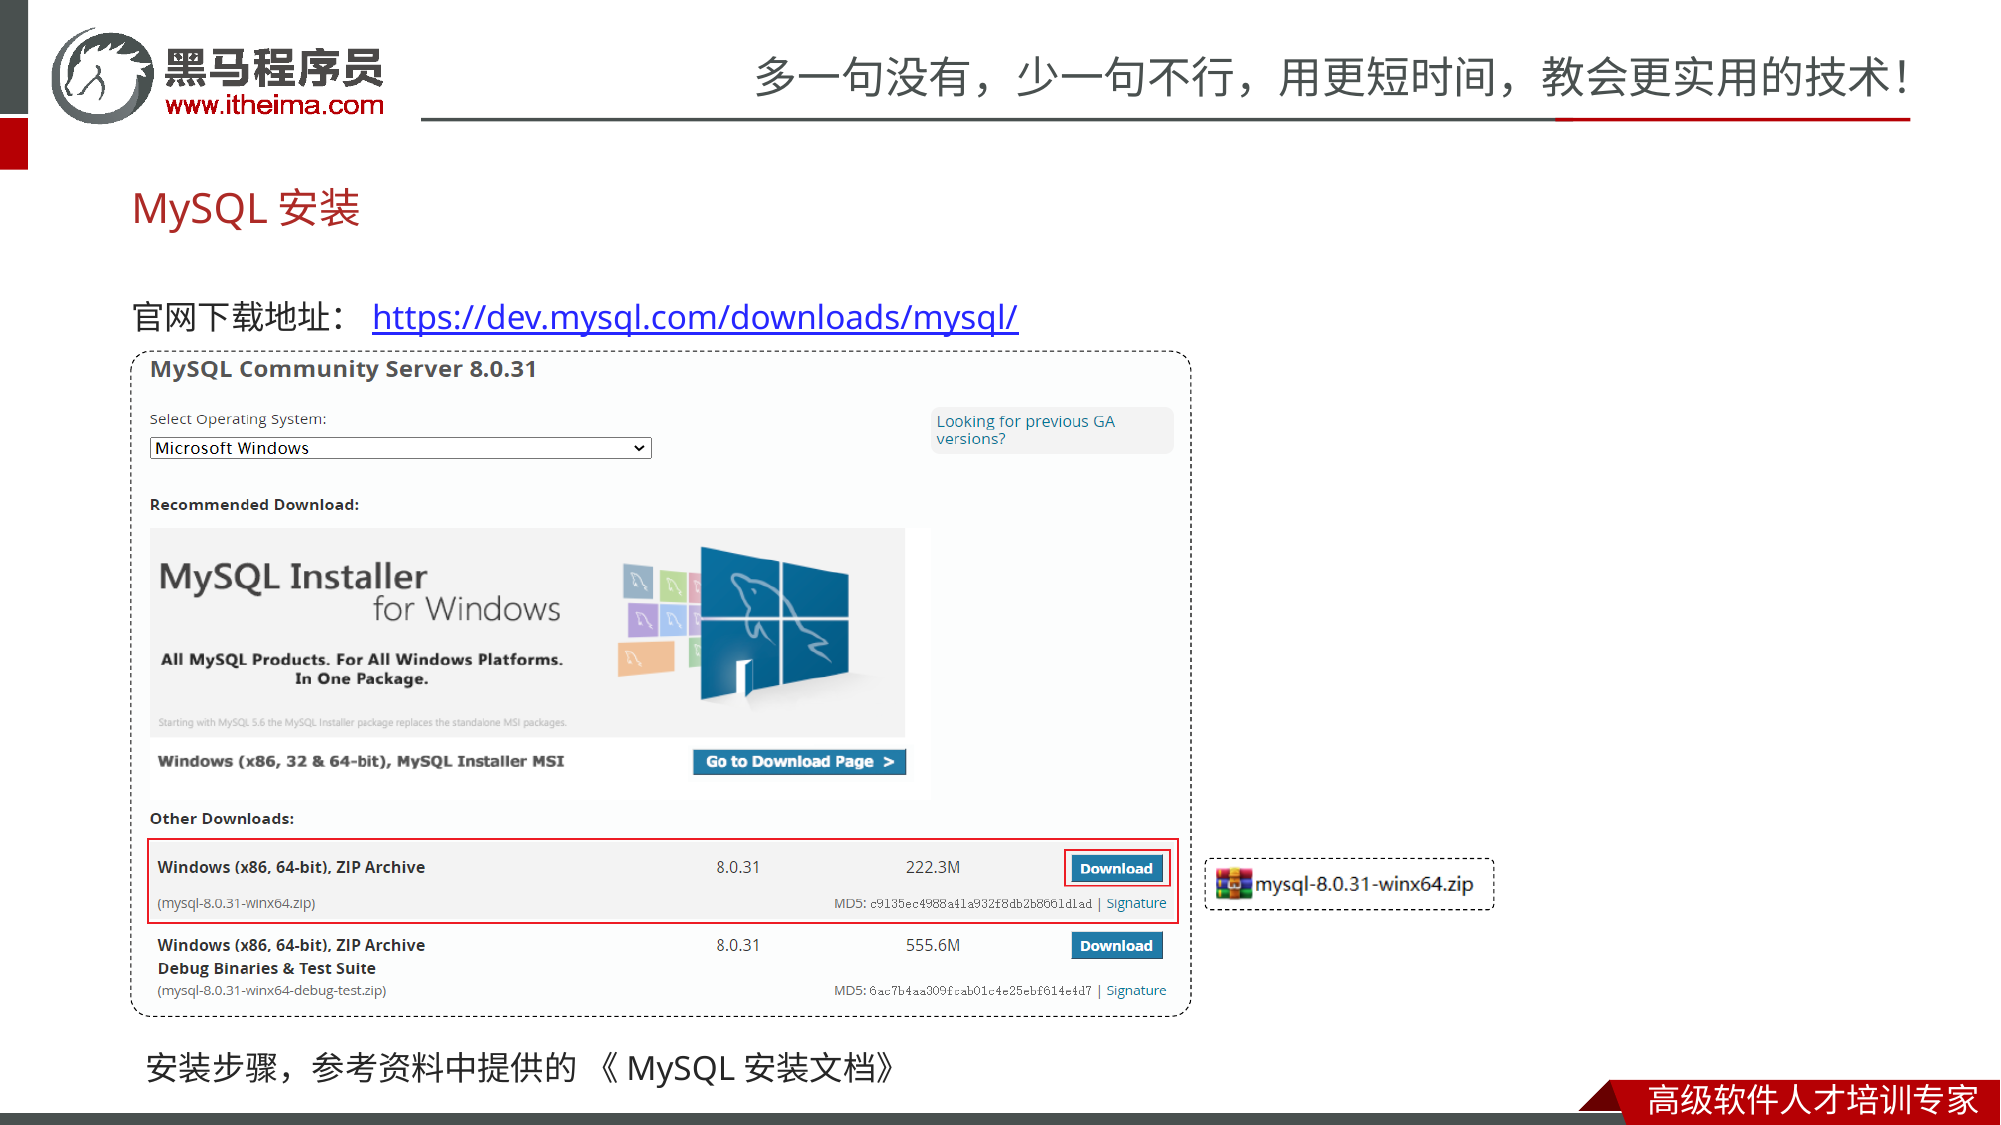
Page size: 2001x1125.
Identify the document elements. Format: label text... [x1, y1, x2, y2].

picture [50, 26, 384, 125]
picture [1204, 858, 1495, 910]
text_box 安装步骤，参考资料中提供的 《MySQL安装文档》 [130, 1040, 1563, 1102]
picture [130, 350, 1192, 1017]
list 官网下载地址：https://dev.mysql.com/downloads/mysql/ [116, 266, 1844, 352]
title MySQL安装 [116, 164, 1872, 250]
